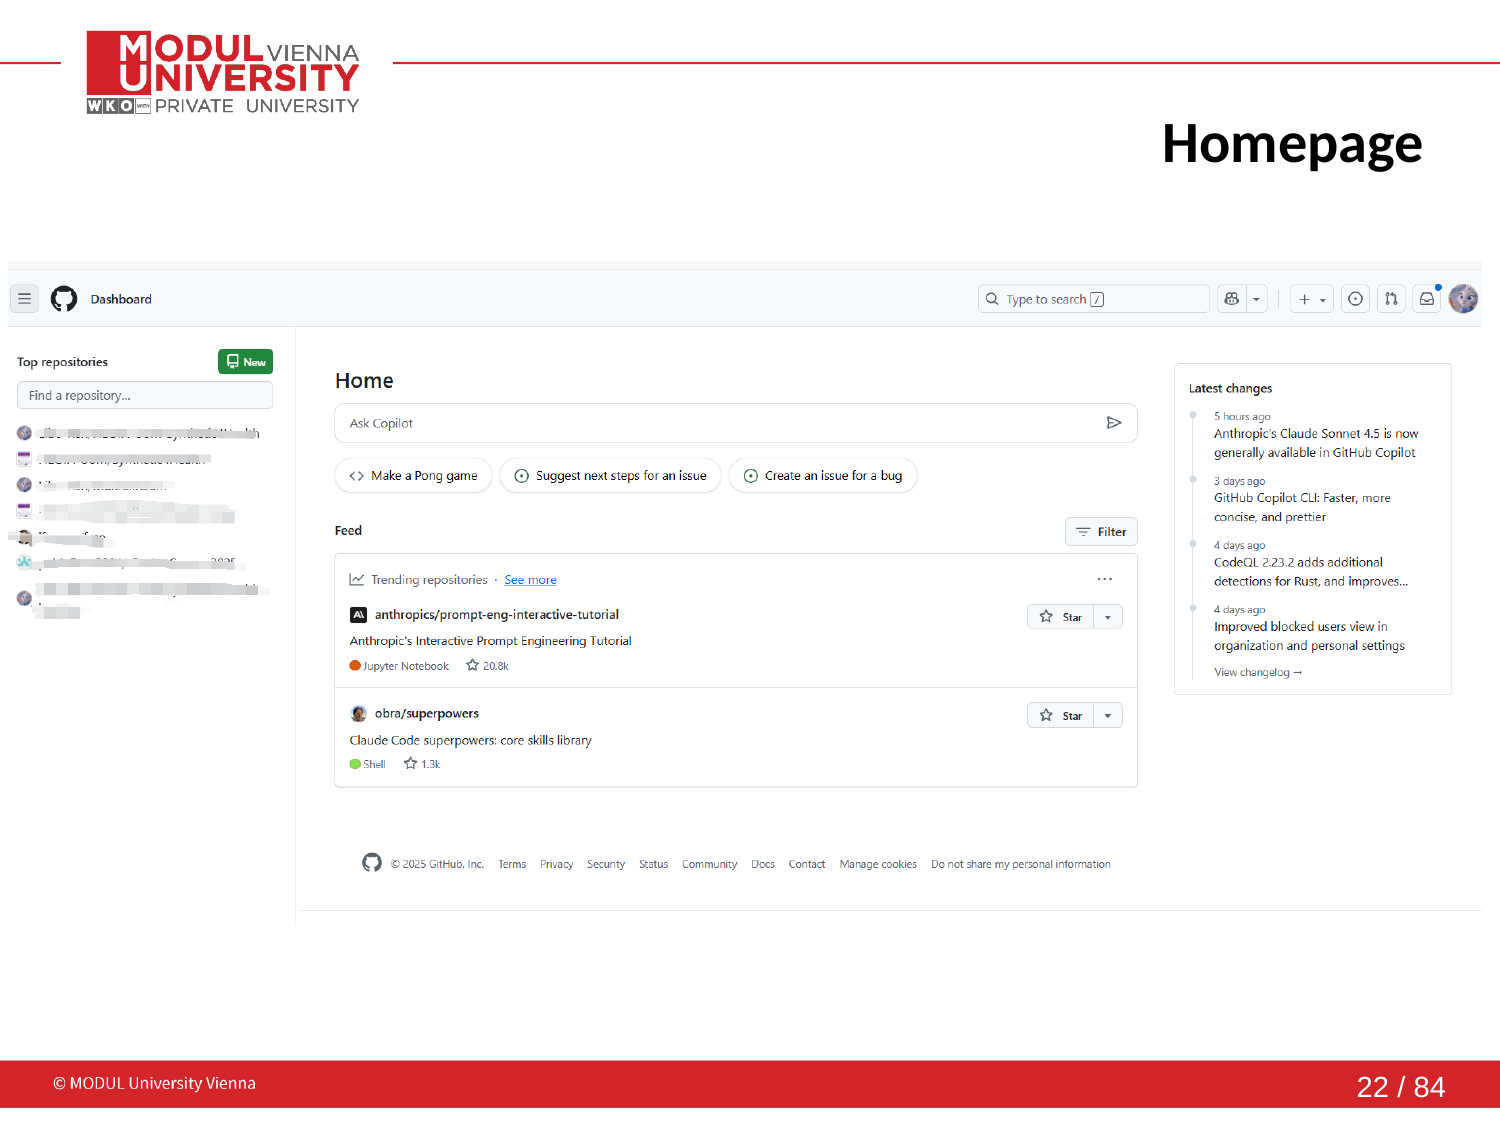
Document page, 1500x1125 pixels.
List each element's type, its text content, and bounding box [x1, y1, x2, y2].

title Homepage [51, 45, 1439, 233]
picture [0, 0, 1500, 1125]
